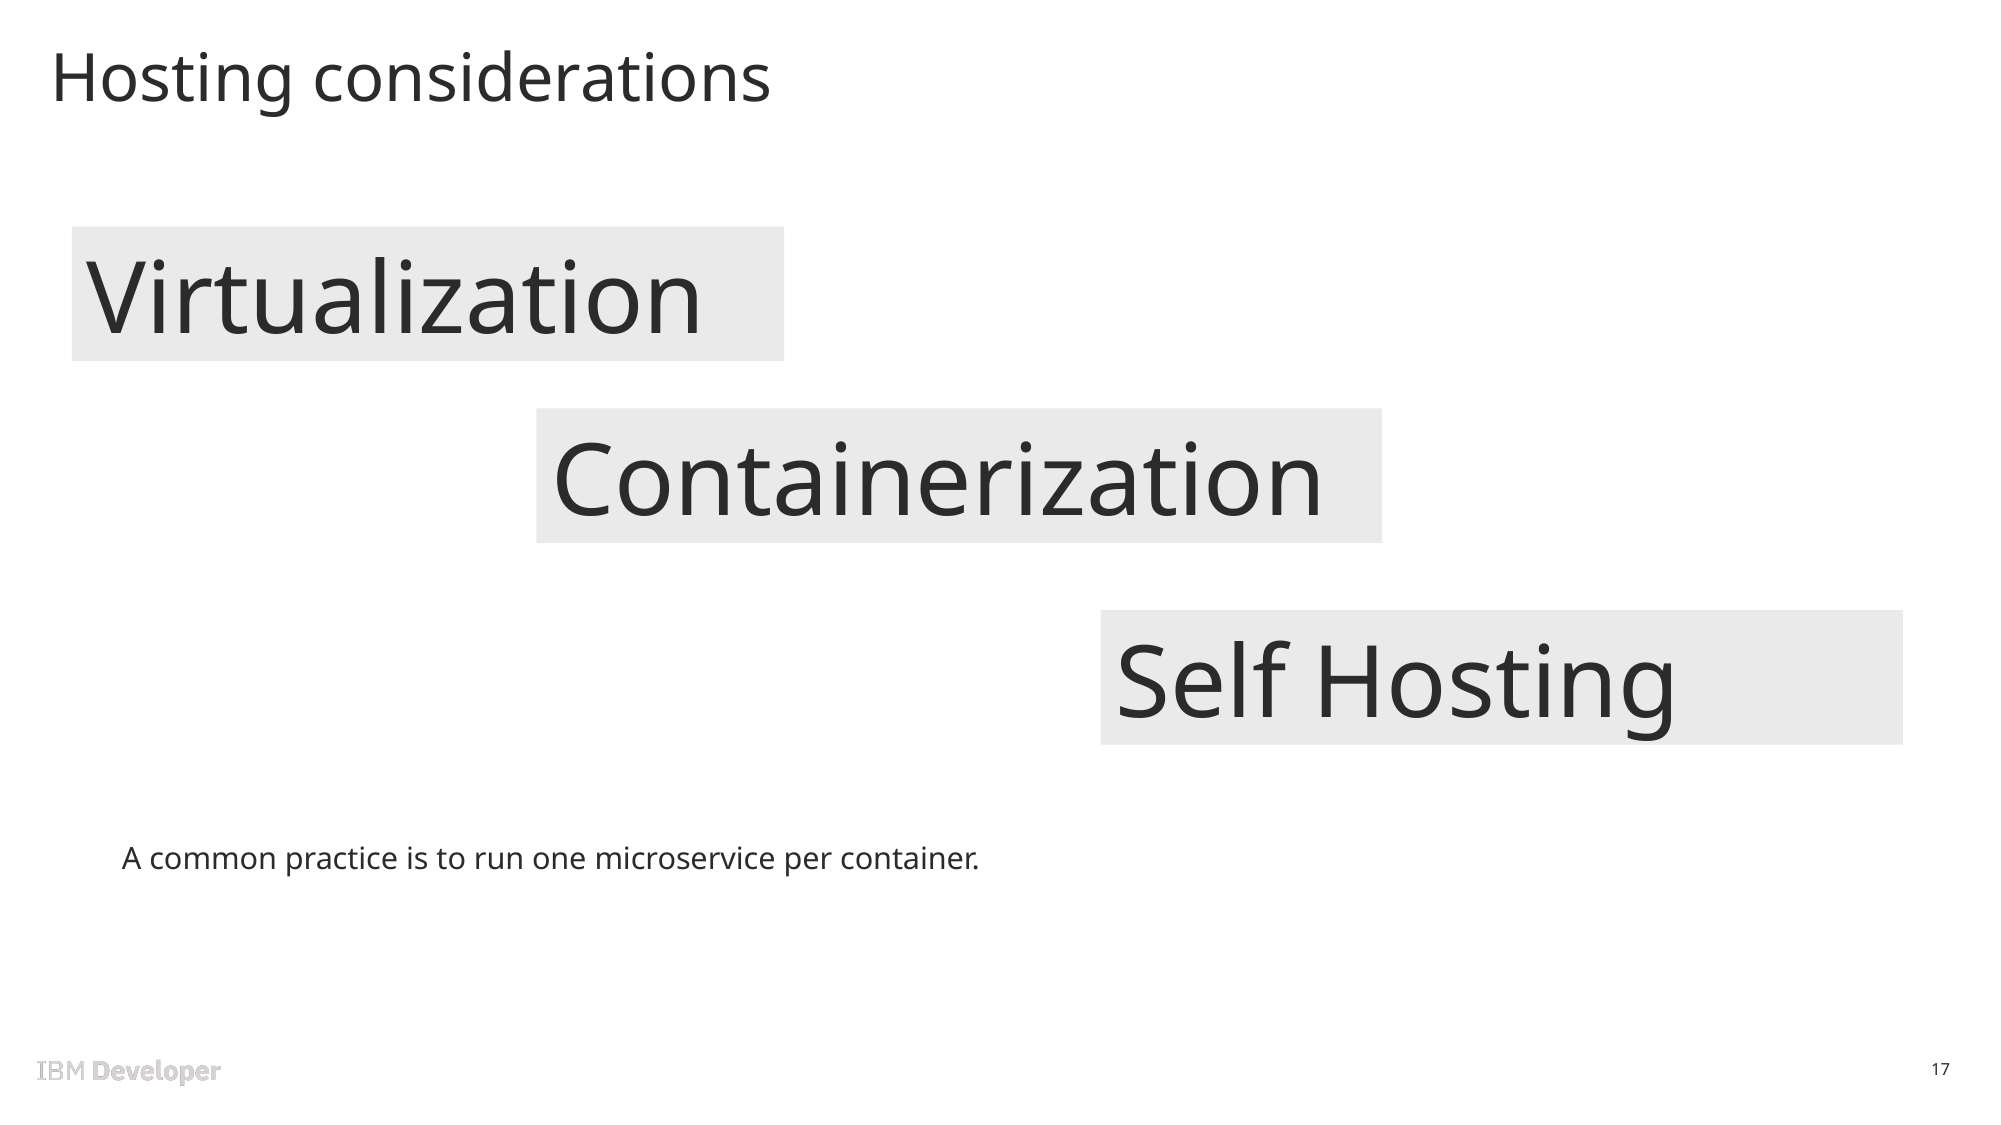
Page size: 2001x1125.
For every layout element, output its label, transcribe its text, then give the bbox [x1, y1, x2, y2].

text_box Virtualization [71, 226, 785, 362]
text_box Containerization [536, 408, 1382, 544]
title Hosting considerations [50, 43, 950, 128]
text_box Self Hosting [1100, 610, 1903, 745]
list A common practice is to run one microservice per container. [101, 528, 2000, 1125]
